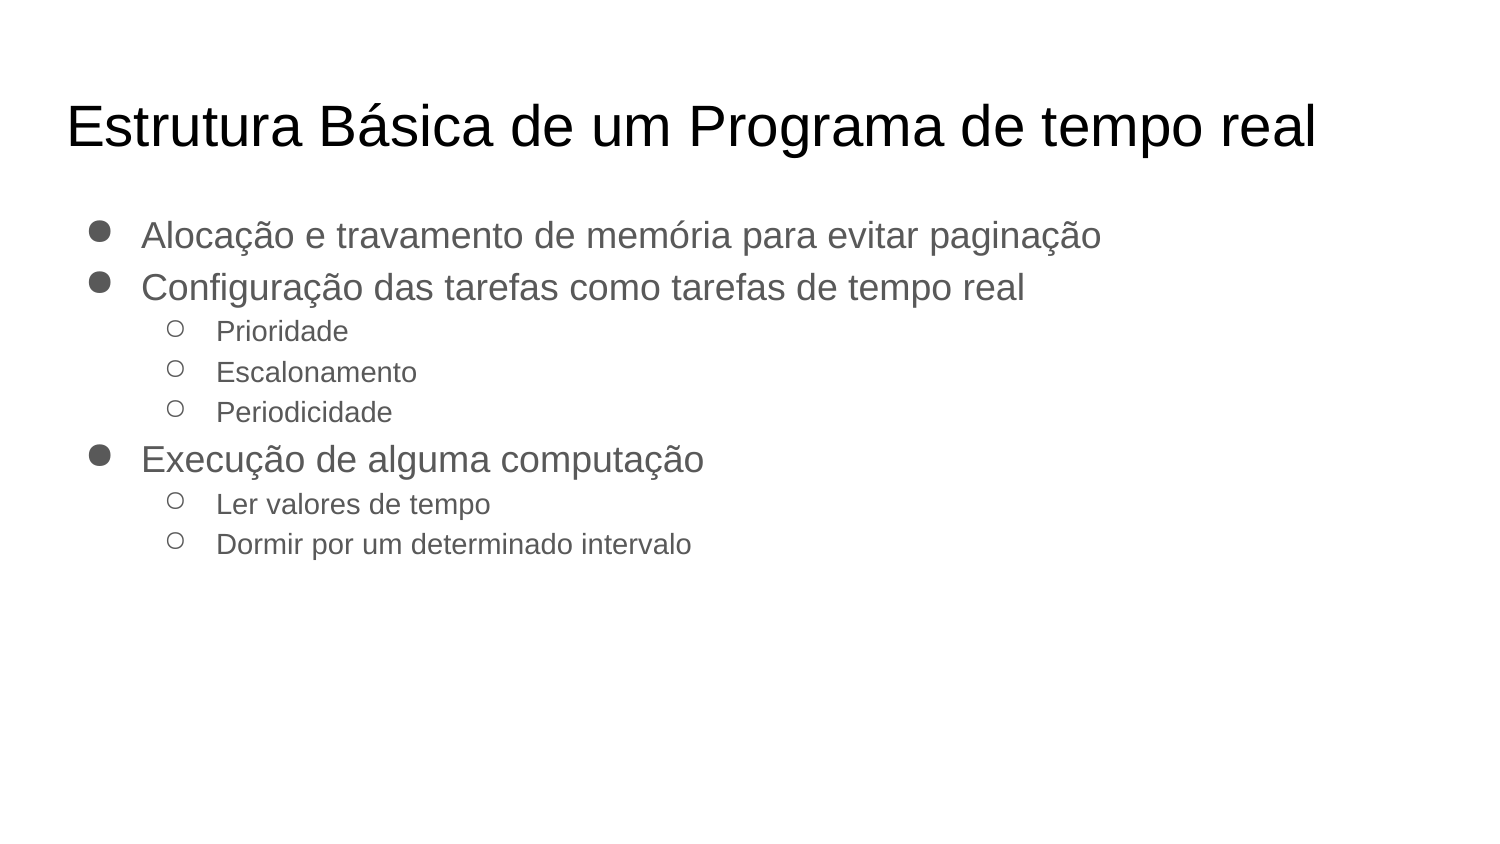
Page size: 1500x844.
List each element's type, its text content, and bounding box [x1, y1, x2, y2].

list Alocação e travamento de memória para evitar paginação Configuração das tarefas como tarefas de tempo real Prioridade Escalonamento Periodicidade Execução de alguma computação Ler valores de tempo Dormir por um determinado intervalo [51, 189, 1449, 750]
title Estrutura Básica de um Programa de tempo real [51, 72, 1449, 167]
